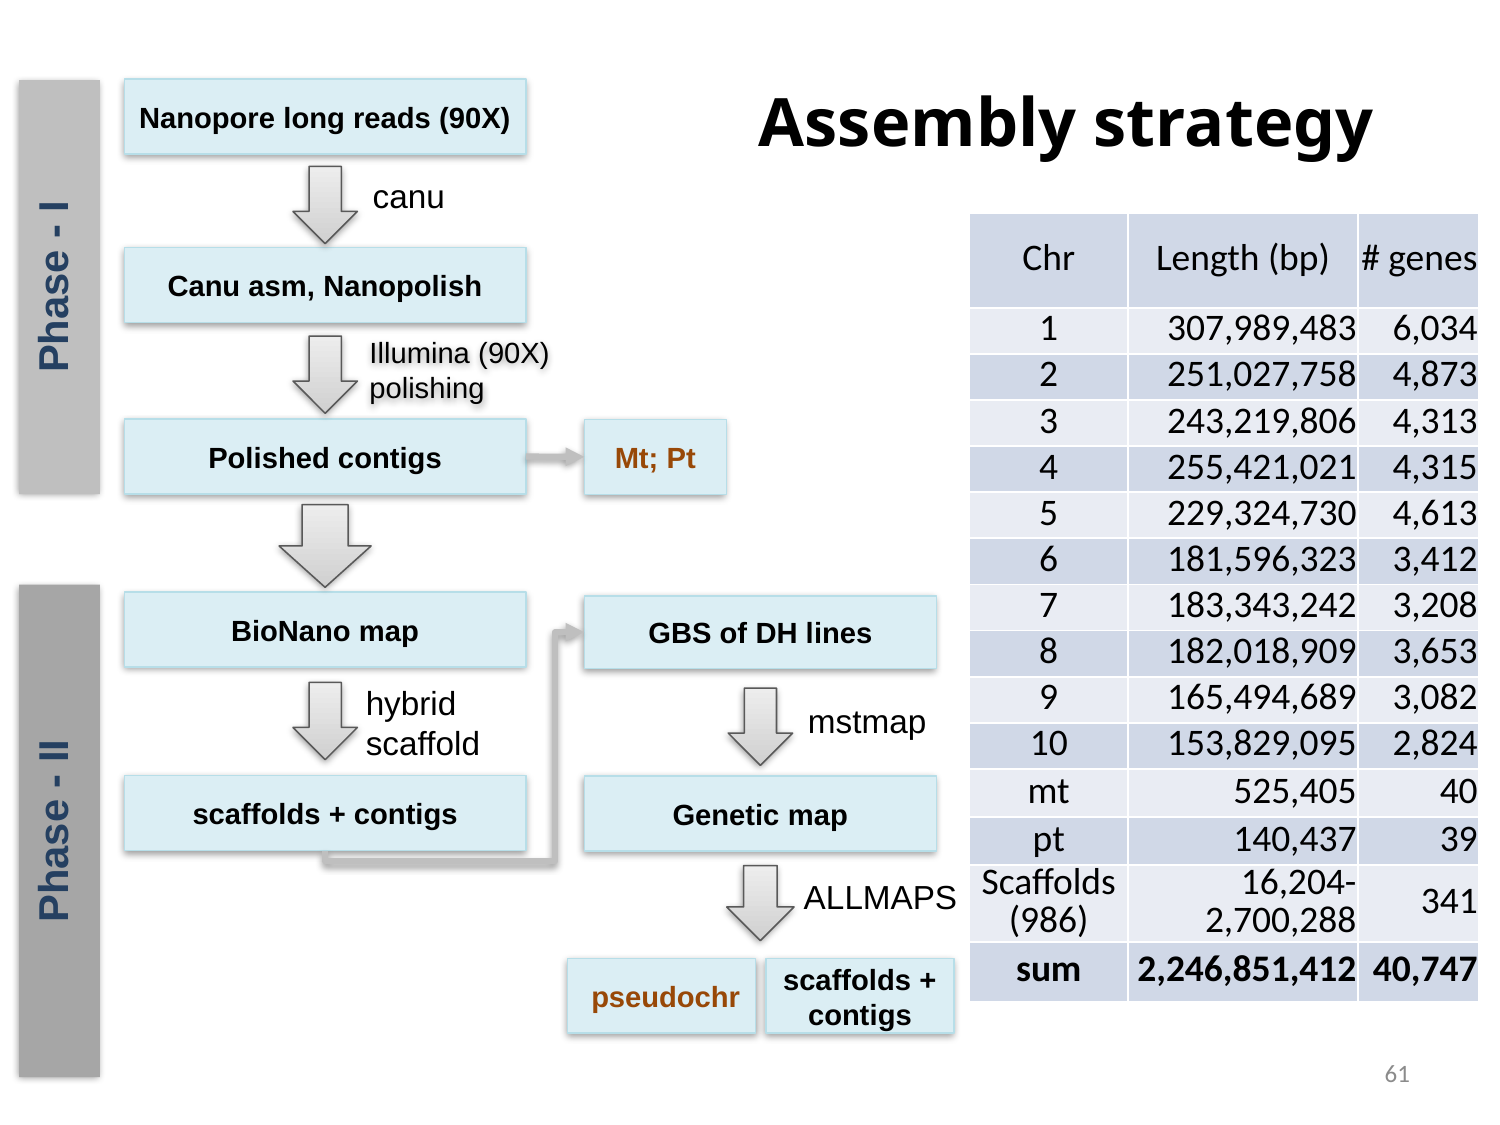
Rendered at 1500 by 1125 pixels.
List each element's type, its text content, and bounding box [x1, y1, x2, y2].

table_cell 165,494,689 [1129, 678, 1357, 722]
text_box scaffolds + contigs [765, 958, 955, 1034]
table_cell 3,208 [1359, 585, 1478, 630]
text_box Phase - I [16, 77, 103, 497]
text_box GBS of DH lines [584, 595, 937, 669]
table_cell 183,343,242 [1129, 585, 1357, 630]
text_box [278, 503, 372, 588]
table_cell 4 [970, 447, 1127, 491]
table_cell 6,034 [1359, 309, 1478, 353]
table_header Chr [970, 214, 1127, 307]
table_cell 2 [970, 355, 1127, 399]
table_cell 8 [970, 631, 1127, 676]
text_box canu [357, 167, 460, 223]
table_cell 40,747 [1359, 943, 1478, 1001]
table_cell Scaffolds (986) [970, 866, 1127, 941]
table_cell 7 [970, 585, 1127, 630]
table_cell 10 [970, 724, 1127, 768]
text_box Phase - II [16, 582, 103, 1080]
table_cell 140,437 [1129, 818, 1357, 864]
text_box BioNano map [124, 591, 527, 668]
title Assembly strategy [691, 56, 1442, 185]
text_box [345, 611, 565, 872]
table_cell 4,873 [1359, 355, 1478, 399]
table_cell 525,405 [1129, 770, 1357, 816]
table_cell 2,246,851,412 [1129, 943, 1357, 1001]
text_box Mt; Pt [584, 419, 727, 495]
text_box [727, 687, 793, 766]
table_cell 255,421,021 [1129, 447, 1357, 491]
text_box Polished contigs [124, 418, 527, 495]
text_box mstmap [793, 692, 944, 748]
text_box [726, 864, 788, 942]
text_box [292, 681, 340, 761]
table_cell 40 [1359, 770, 1478, 816]
table_cell 2,824 [1359, 724, 1478, 768]
text_box [292, 335, 359, 414]
table_cell 16,204-2,700,288 [1129, 866, 1357, 941]
table_cell 3,653 [1359, 631, 1478, 676]
table_cell 4,315 [1359, 447, 1478, 491]
slide_number 61 [1074, 1042, 1425, 1103]
table_cell 9 [970, 678, 1127, 722]
table_cell 4,613 [1359, 493, 1478, 537]
text_box Nanopore long reads (90X) [124, 78, 527, 155]
table_cell sum [970, 943, 1127, 1001]
table_cell 5 [970, 493, 1127, 537]
table_cell 3,412 [1359, 539, 1478, 584]
table_cell 6 [970, 539, 1127, 584]
table_cell pt [970, 818, 1127, 864]
table_cell 341 [1359, 866, 1478, 941]
table_cell 3,082 [1359, 678, 1478, 722]
table_header Length (bp) [1129, 214, 1357, 307]
table_cell 153,829,095 [1129, 724, 1357, 768]
table_cell 39 [1359, 818, 1478, 864]
table_cell mt [970, 770, 1127, 816]
table_cell 251,027,758 [1129, 355, 1357, 399]
table_cell 1 [970, 309, 1127, 353]
text_box pseudochr [567, 958, 756, 1034]
table_cell 4,313 [1359, 401, 1478, 445]
table_cell 3 [970, 401, 1127, 445]
text_box scaffolds + contigs [124, 775, 340, 851]
table_cell 307,989,483 [1129, 309, 1357, 353]
text_box [292, 165, 357, 245]
text_box ALLMAPS [788, 868, 969, 924]
table_cell 182,018,909 [1129, 631, 1357, 676]
table_cell 181,596,323 [1129, 539, 1357, 584]
text_box Canu asm, Nanopolish [124, 247, 527, 323]
table_cell 229,324,730 [1129, 493, 1357, 537]
table_cell 243,219,806 [1129, 401, 1357, 445]
table_header # genes [1359, 214, 1478, 307]
text_box Illumina (90X) polishing [354, 331, 601, 408]
text_box Genetic map [584, 775, 937, 852]
